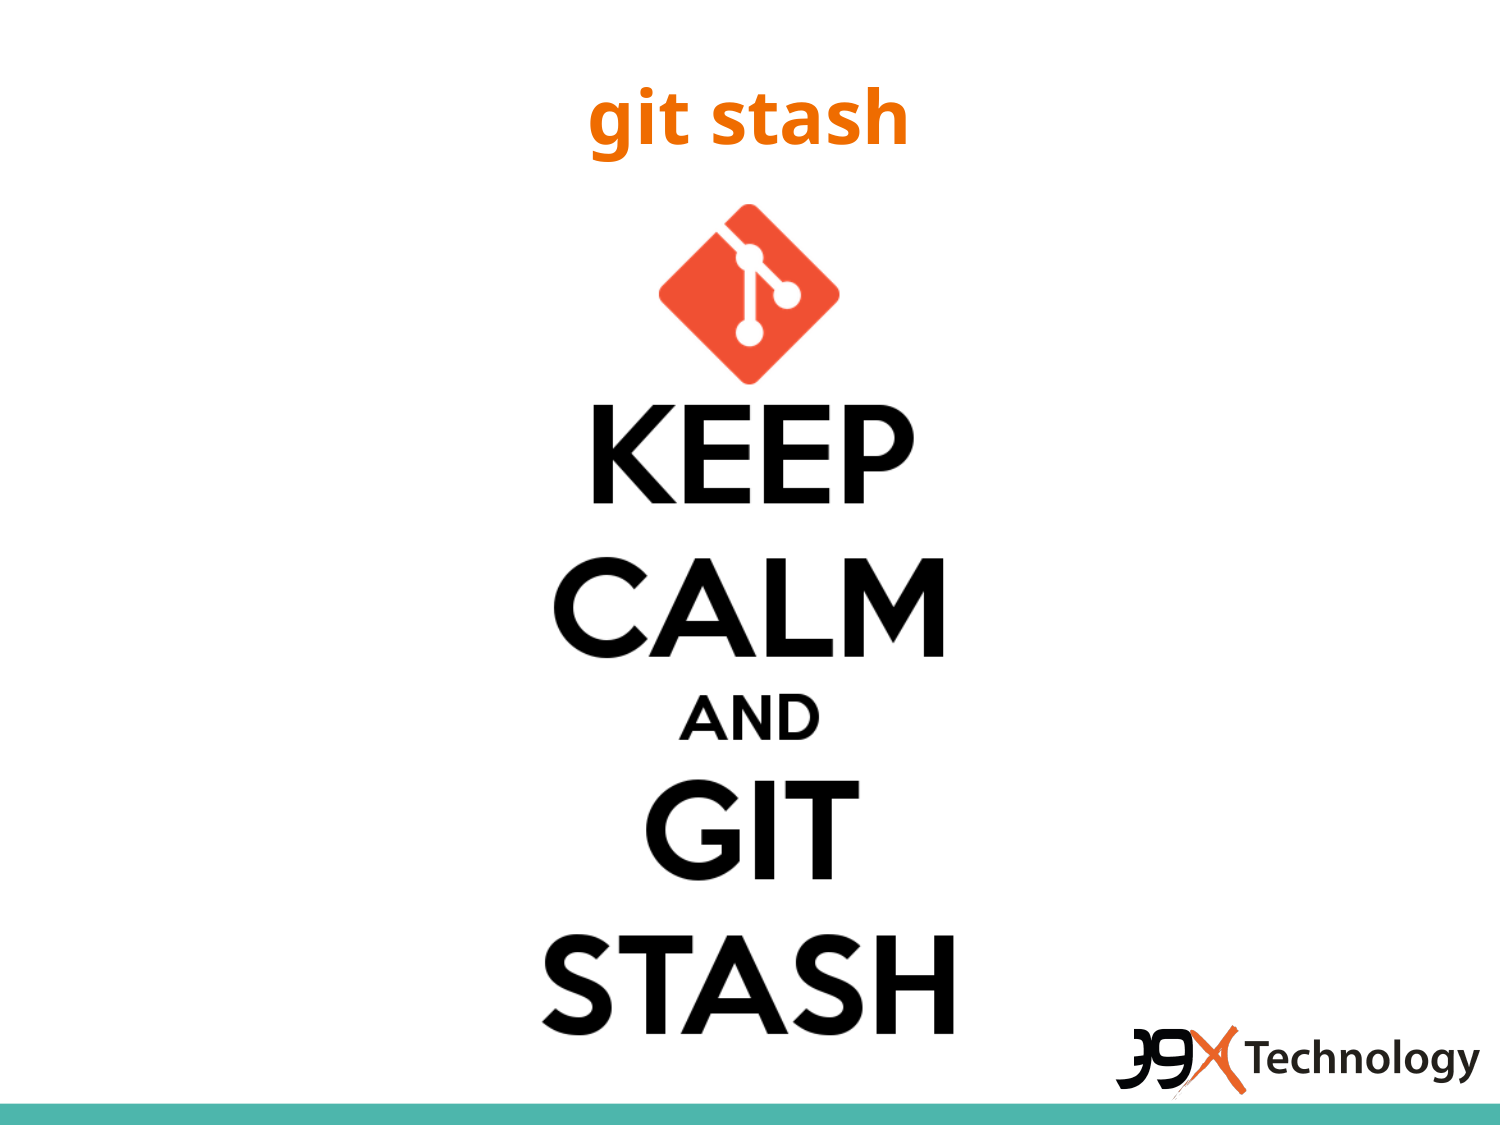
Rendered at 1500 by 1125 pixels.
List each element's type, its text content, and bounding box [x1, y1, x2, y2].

picture [366, 179, 1480, 1101]
title git stash [51, 54, 1449, 181]
